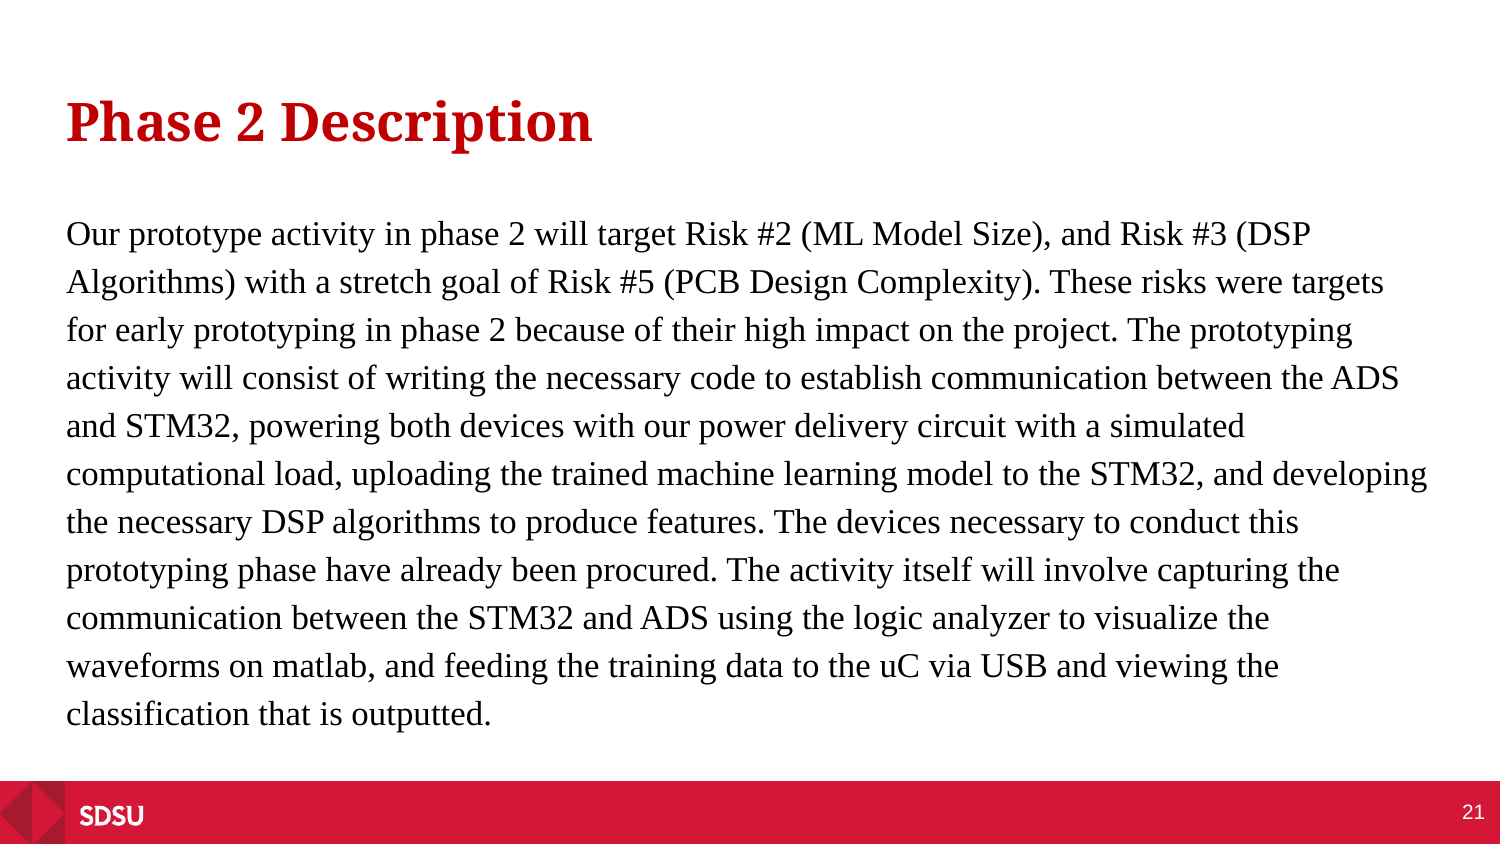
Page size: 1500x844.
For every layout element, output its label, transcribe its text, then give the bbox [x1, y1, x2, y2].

title Phase 2 Description [51, 72, 1449, 167]
picture [0, 781, 1410, 844]
list Our prototype activity in phase 2 will target Risk #2 (ML Model Size), and Risk #3 (DSP Algorithms) with a stretch goal of Risk #5 (PCB Design Complexity). These risks were targets for early prototyping in phase 2 because of their high impact on the project. The prototyping activity will consist of writing the necessary code to establish communication between the ADS and STM32, powering both devices with our power delivery circuit with a simulated computational load, uploading the trained machine learning model to the STM32, and developing the necessary DSP algorithms to produce features. The devices necessary to conduct this prototyping phase have already been procured. The activity itself will involve capturing the communication between the STM32 and ADS using the logic analyzer to visualize the waveforms on matlab, and feeding the training data to the uC via USB and viewing the classification that is outputted. [51, 189, 1449, 750]
slide_number 21 [1410, 779, 1500, 844]
